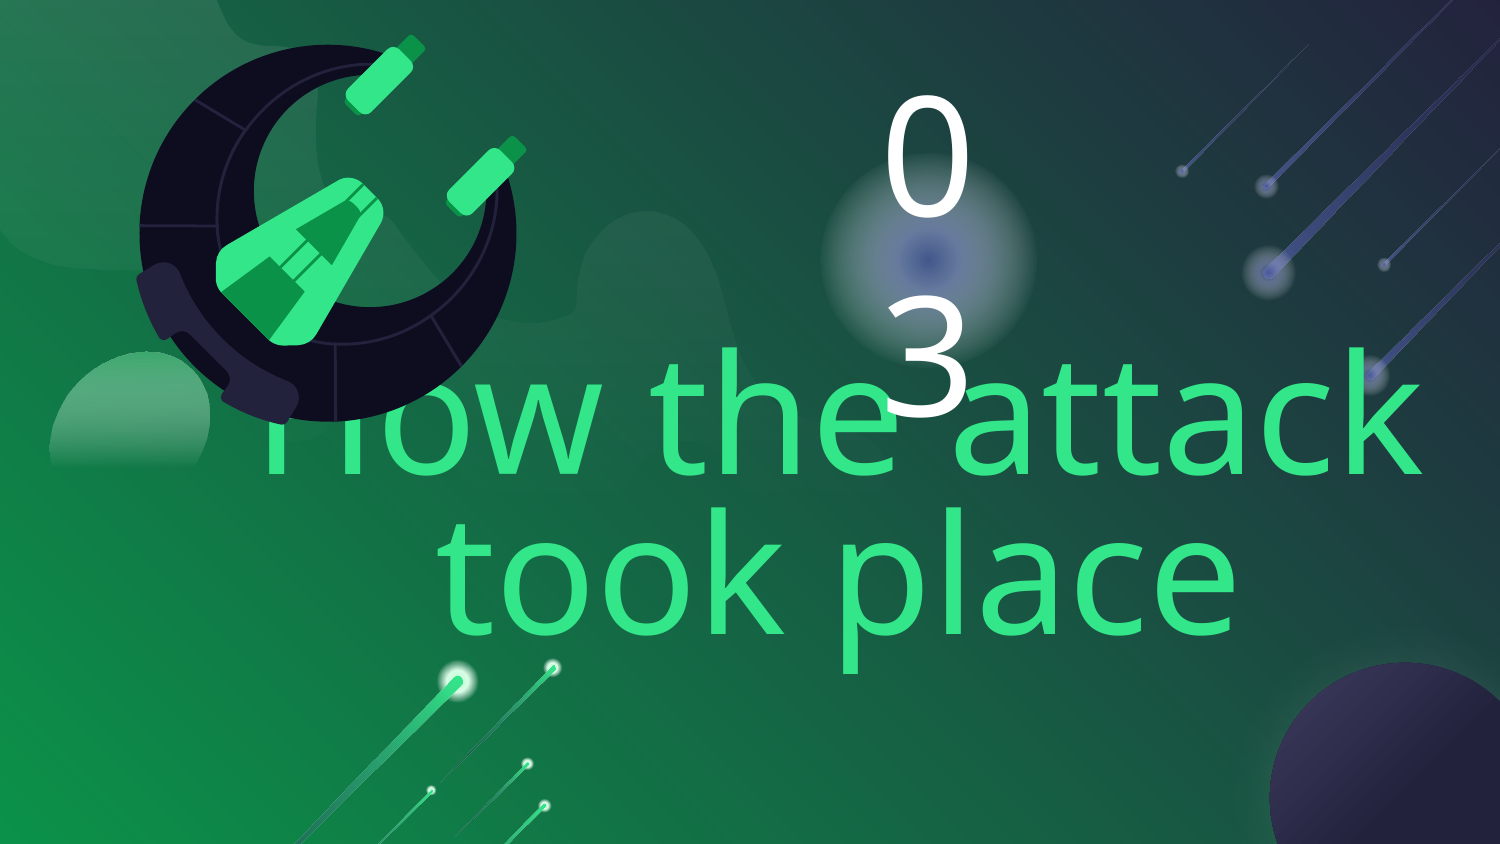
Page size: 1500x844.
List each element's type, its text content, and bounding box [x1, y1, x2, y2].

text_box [79, 7, 458, 578]
text_box [848, 152, 1008, 187]
title 03 [820, 187, 1037, 314]
title How the attack took place [220, 425, 1459, 587]
text_box [835, 314, 1022, 368]
